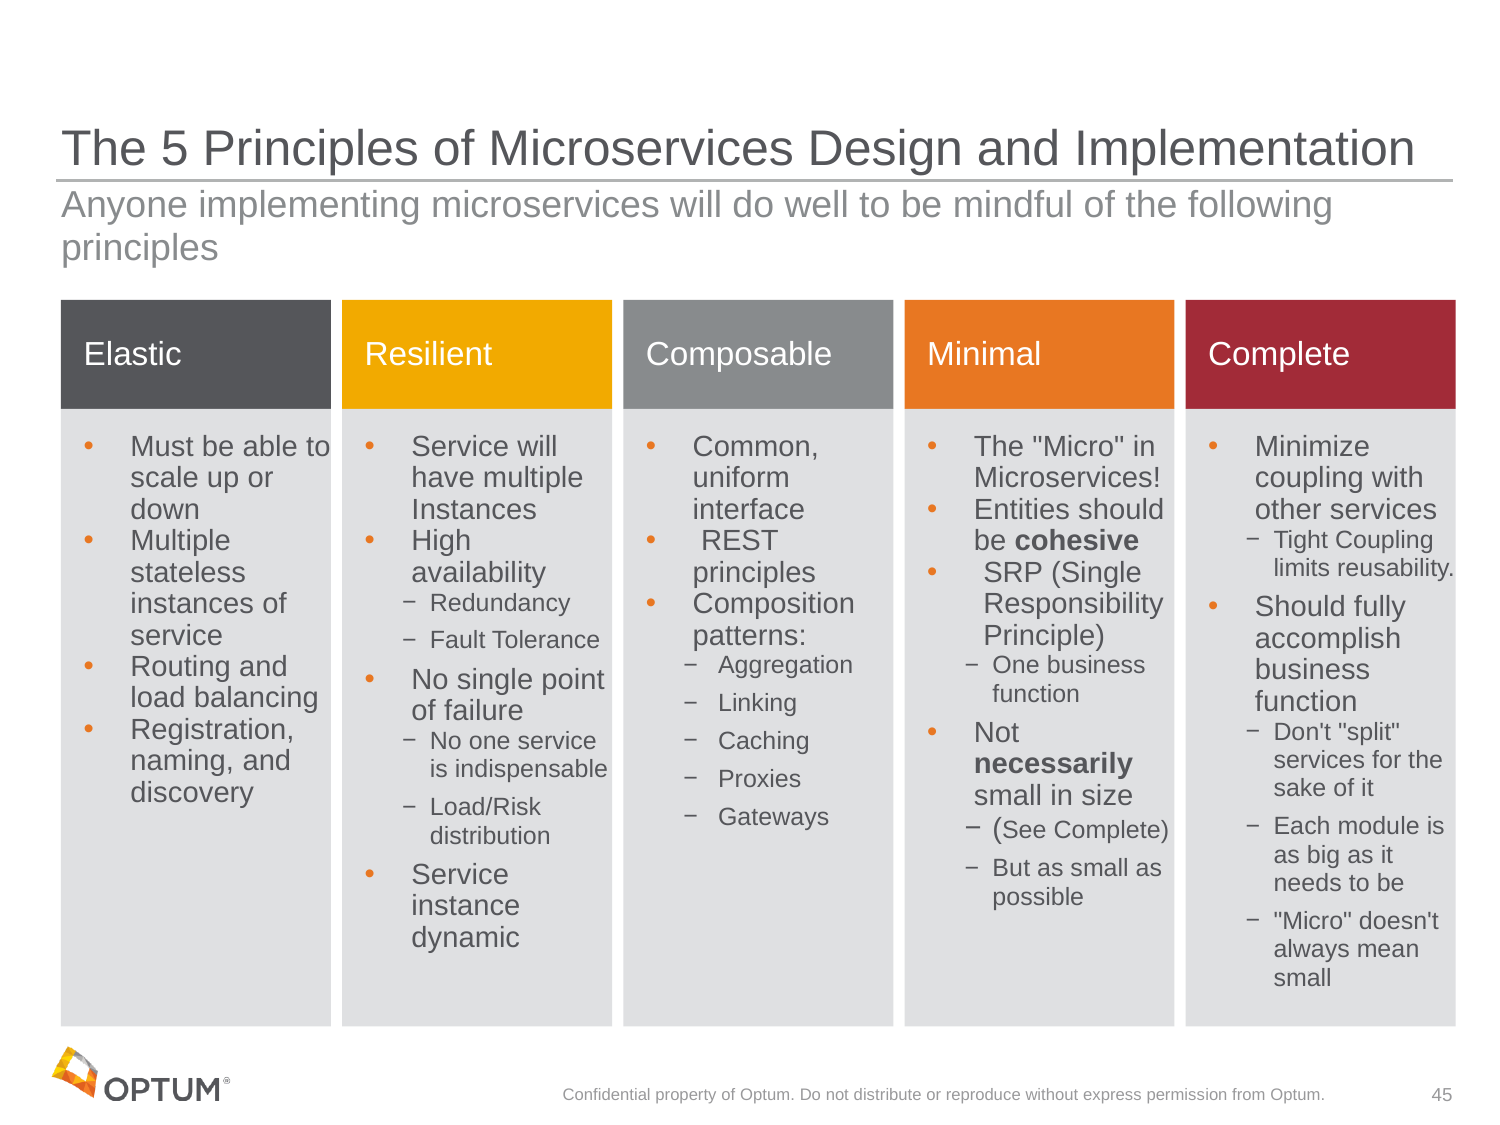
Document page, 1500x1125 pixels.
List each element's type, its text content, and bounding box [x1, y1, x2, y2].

list Minimize coupling with other services Tight Coupling limits reusability. Should fully accomplish business function Don't "split" services for the sake of it Each module is as big as it needs to be "Micro" doesn't always mean small [1185, 408, 1456, 1027]
list Composable [623, 299, 894, 408]
slide_number 45 [1385, 1064, 1453, 1124]
list Must be able to scale up or down Multiple stateless instances of service Routing and load balancing Registration, naming, and discovery [60, 408, 331, 1027]
list Resilient [342, 299, 613, 408]
list Anyone implementing microservices will do well to be mindful of the following principles [60, 183, 1454, 265]
list Elastic [60, 299, 331, 408]
title The 5 Principles of Microservices Design and Implementation [60, 0, 1454, 177]
list Service will have multiple Instances High availability Redundancy Fault Tolerance No single point of failure No one service is indispensable Load/Risk distribution Service instance dynamic [342, 408, 613, 1027]
footer Confidential property of Optum. Do not distribute or reproduce without express permission from Optum. [508, 1064, 1381, 1124]
list The "Micro" in Microservices! Entities should be cohesive SRP (Single Responsibility Principle) One business function Not necessarily small in size (See Complete) But as small as possible [904, 408, 1175, 1027]
list Minimal [904, 299, 1175, 408]
list Complete [1185, 299, 1456, 408]
picture [50, 1044, 231, 1101]
list Common, uniform interface REST principles Composition patterns: Aggregation Linking Caching Proxies Gateways [623, 408, 894, 1027]
